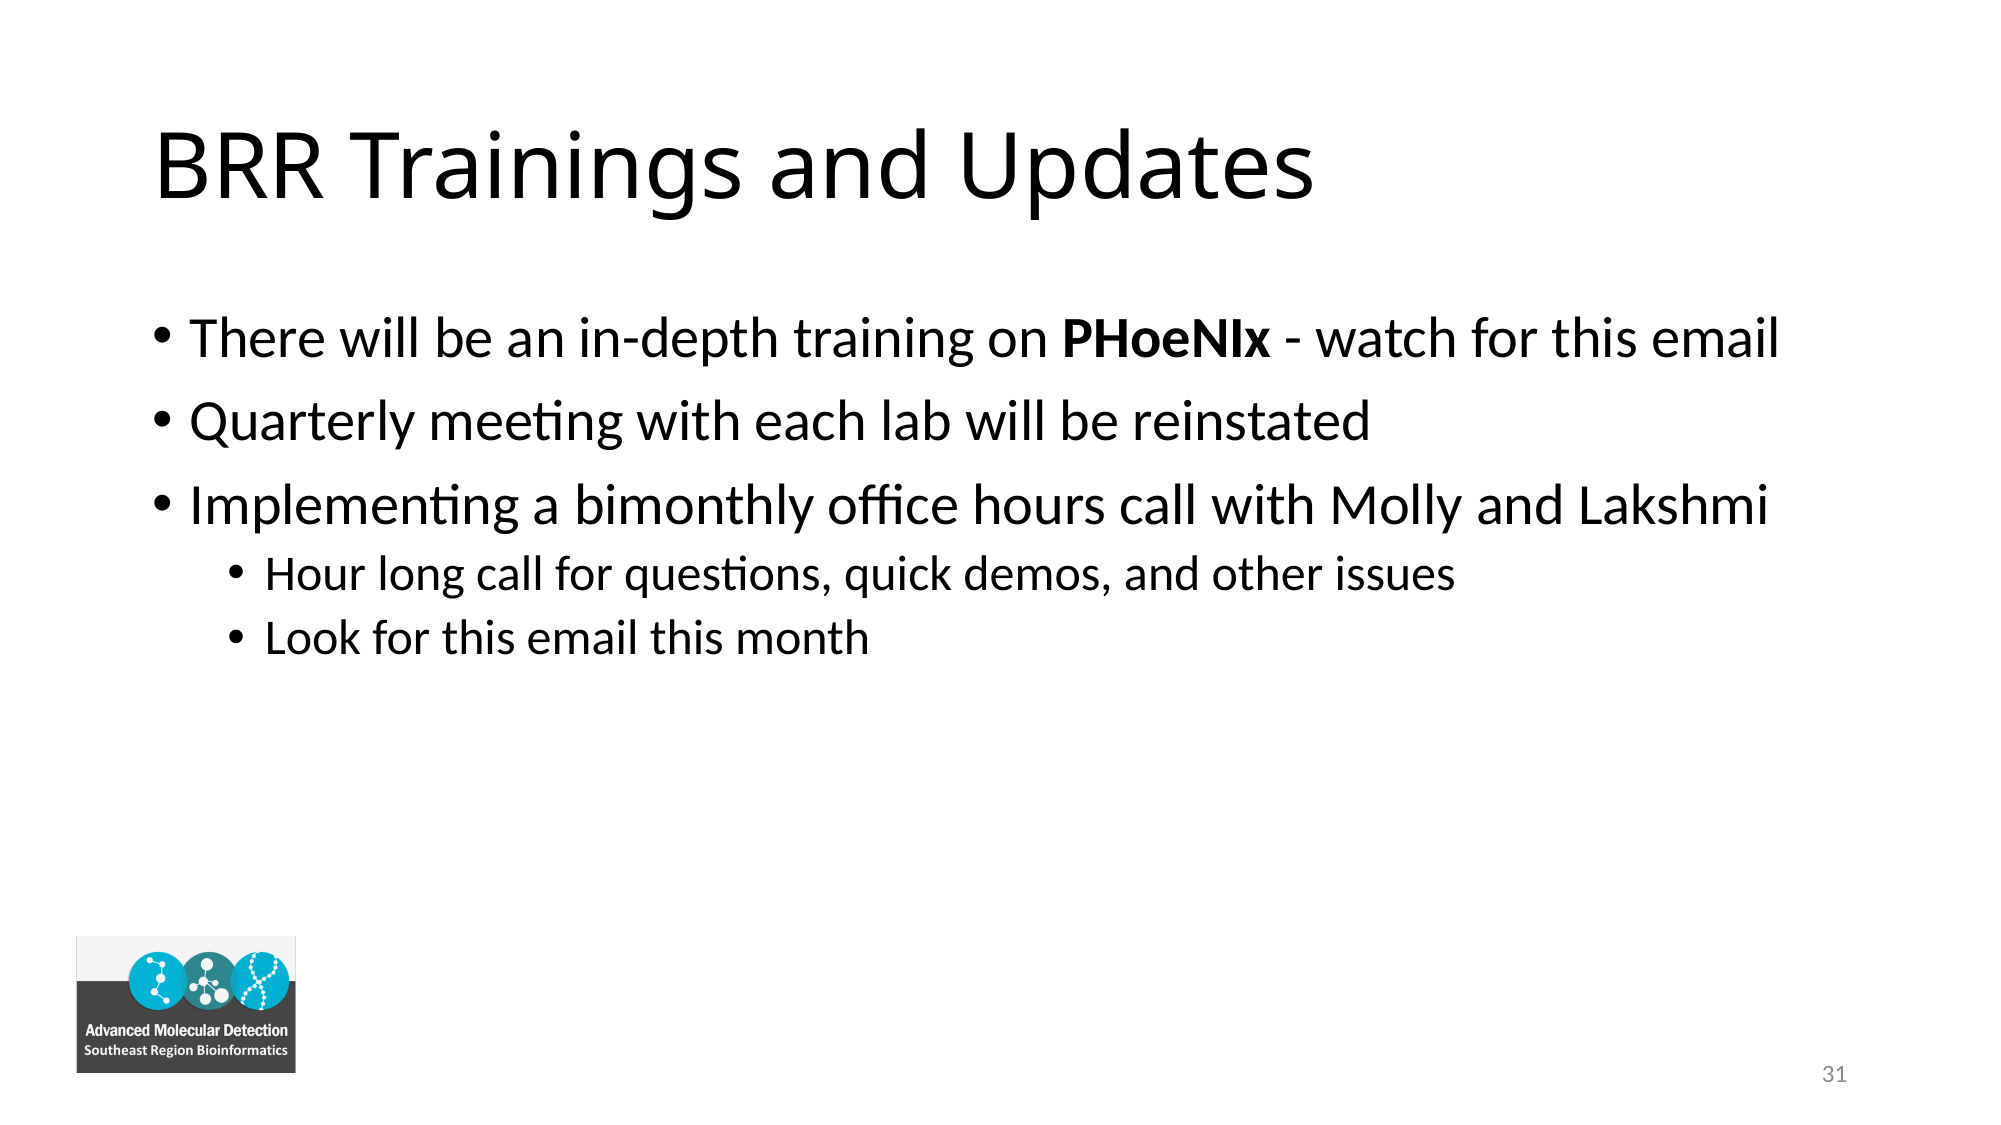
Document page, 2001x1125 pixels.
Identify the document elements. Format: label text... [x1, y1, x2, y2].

picture [75, 936, 297, 1073]
title BRR Trainings and Updates [137, 59, 1863, 278]
list There will be an in-depth training on PHoeNIx - watch for this email Quarterly meeting with each lab will be reinstated Implementing a bimonthly office hours call with Molly and Lakshmi Hour long call for questions, quick demos, and other issues Look for this email this month [137, 299, 1863, 1014]
slide_number 31 [1412, 1042, 1863, 1103]
